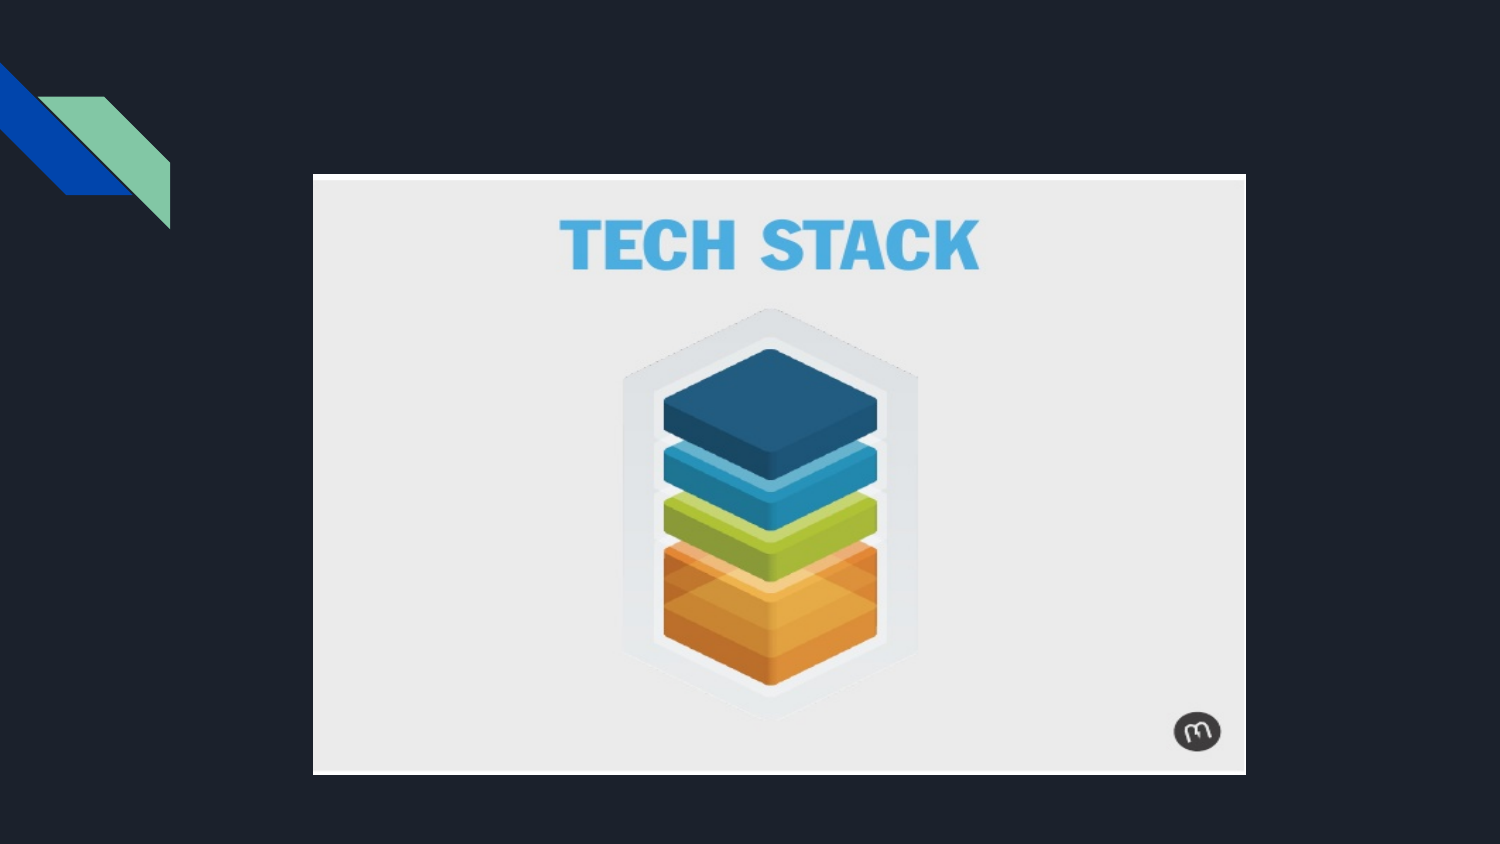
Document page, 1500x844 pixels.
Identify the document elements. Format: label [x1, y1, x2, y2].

picture [312, 174, 1246, 775]
